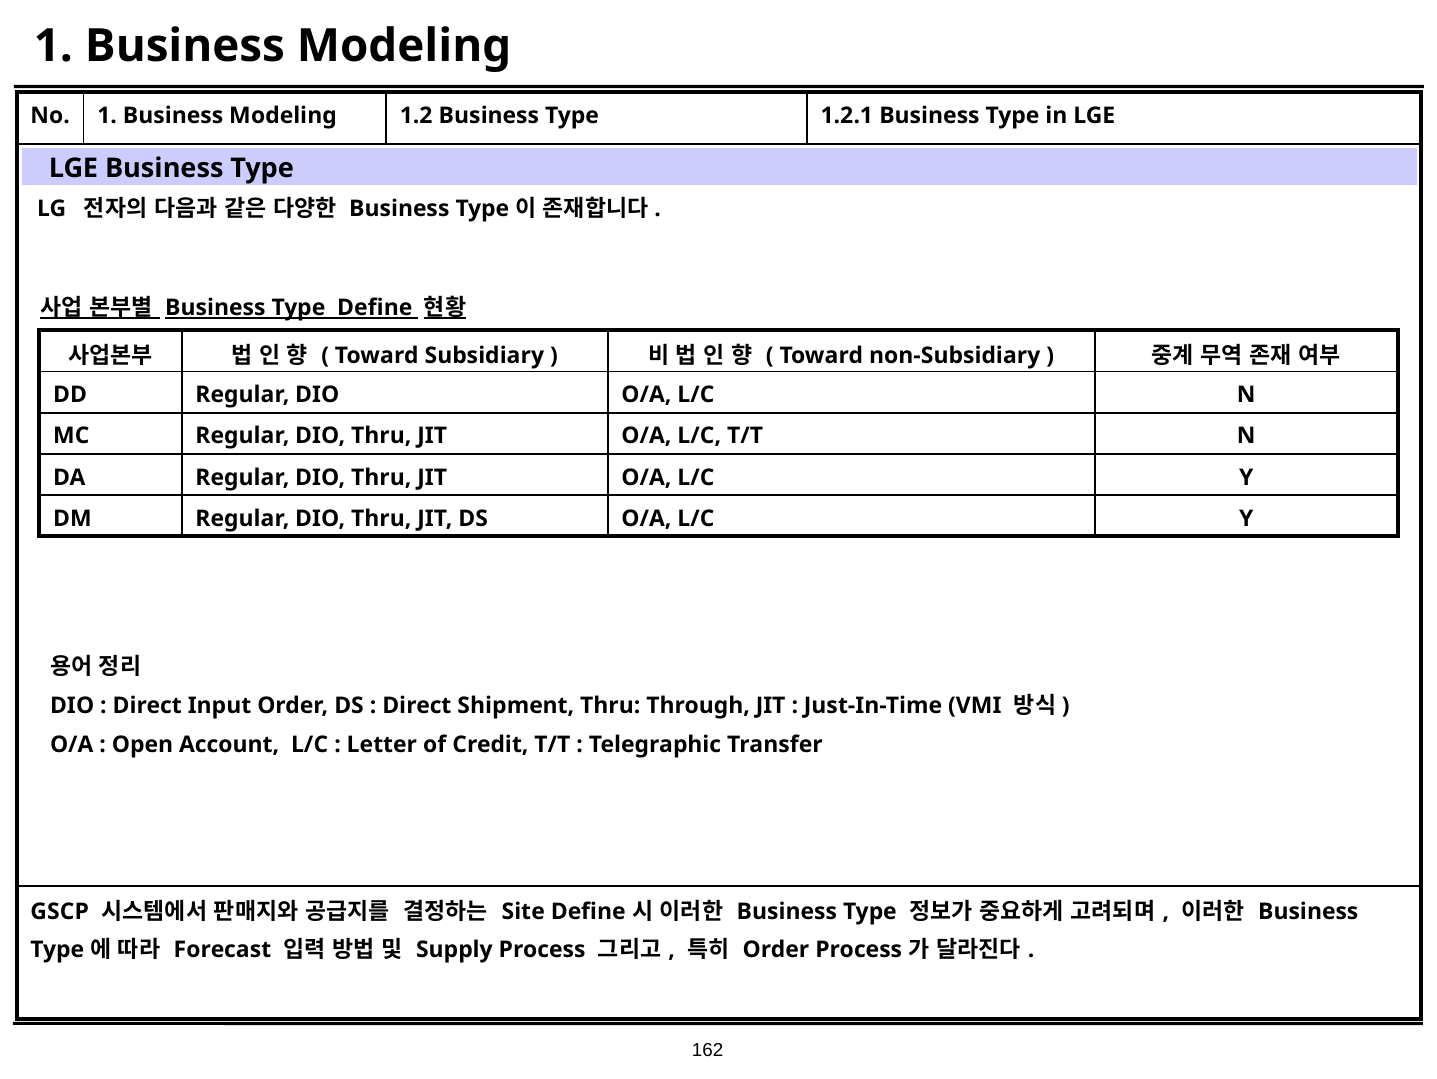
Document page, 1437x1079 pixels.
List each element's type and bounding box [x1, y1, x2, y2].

table_header [808, 94, 1419, 143]
text_box [26, 285, 522, 327]
table_header [1096, 332, 1396, 371]
slide_number [560, 1030, 860, 1079]
table_header [387, 94, 806, 143]
table_header [609, 332, 1094, 371]
text_box [23, 186, 1423, 228]
table_cell [19, 145, 1419, 885]
text_box [36, 644, 1199, 803]
table_header [183, 332, 607, 371]
table_cell [19, 887, 1419, 1017]
table_header [19, 94, 83, 143]
text_box [21, 147, 1418, 185]
table_header [41, 332, 181, 371]
title [20, 9, 697, 78]
table_header [84, 94, 385, 143]
